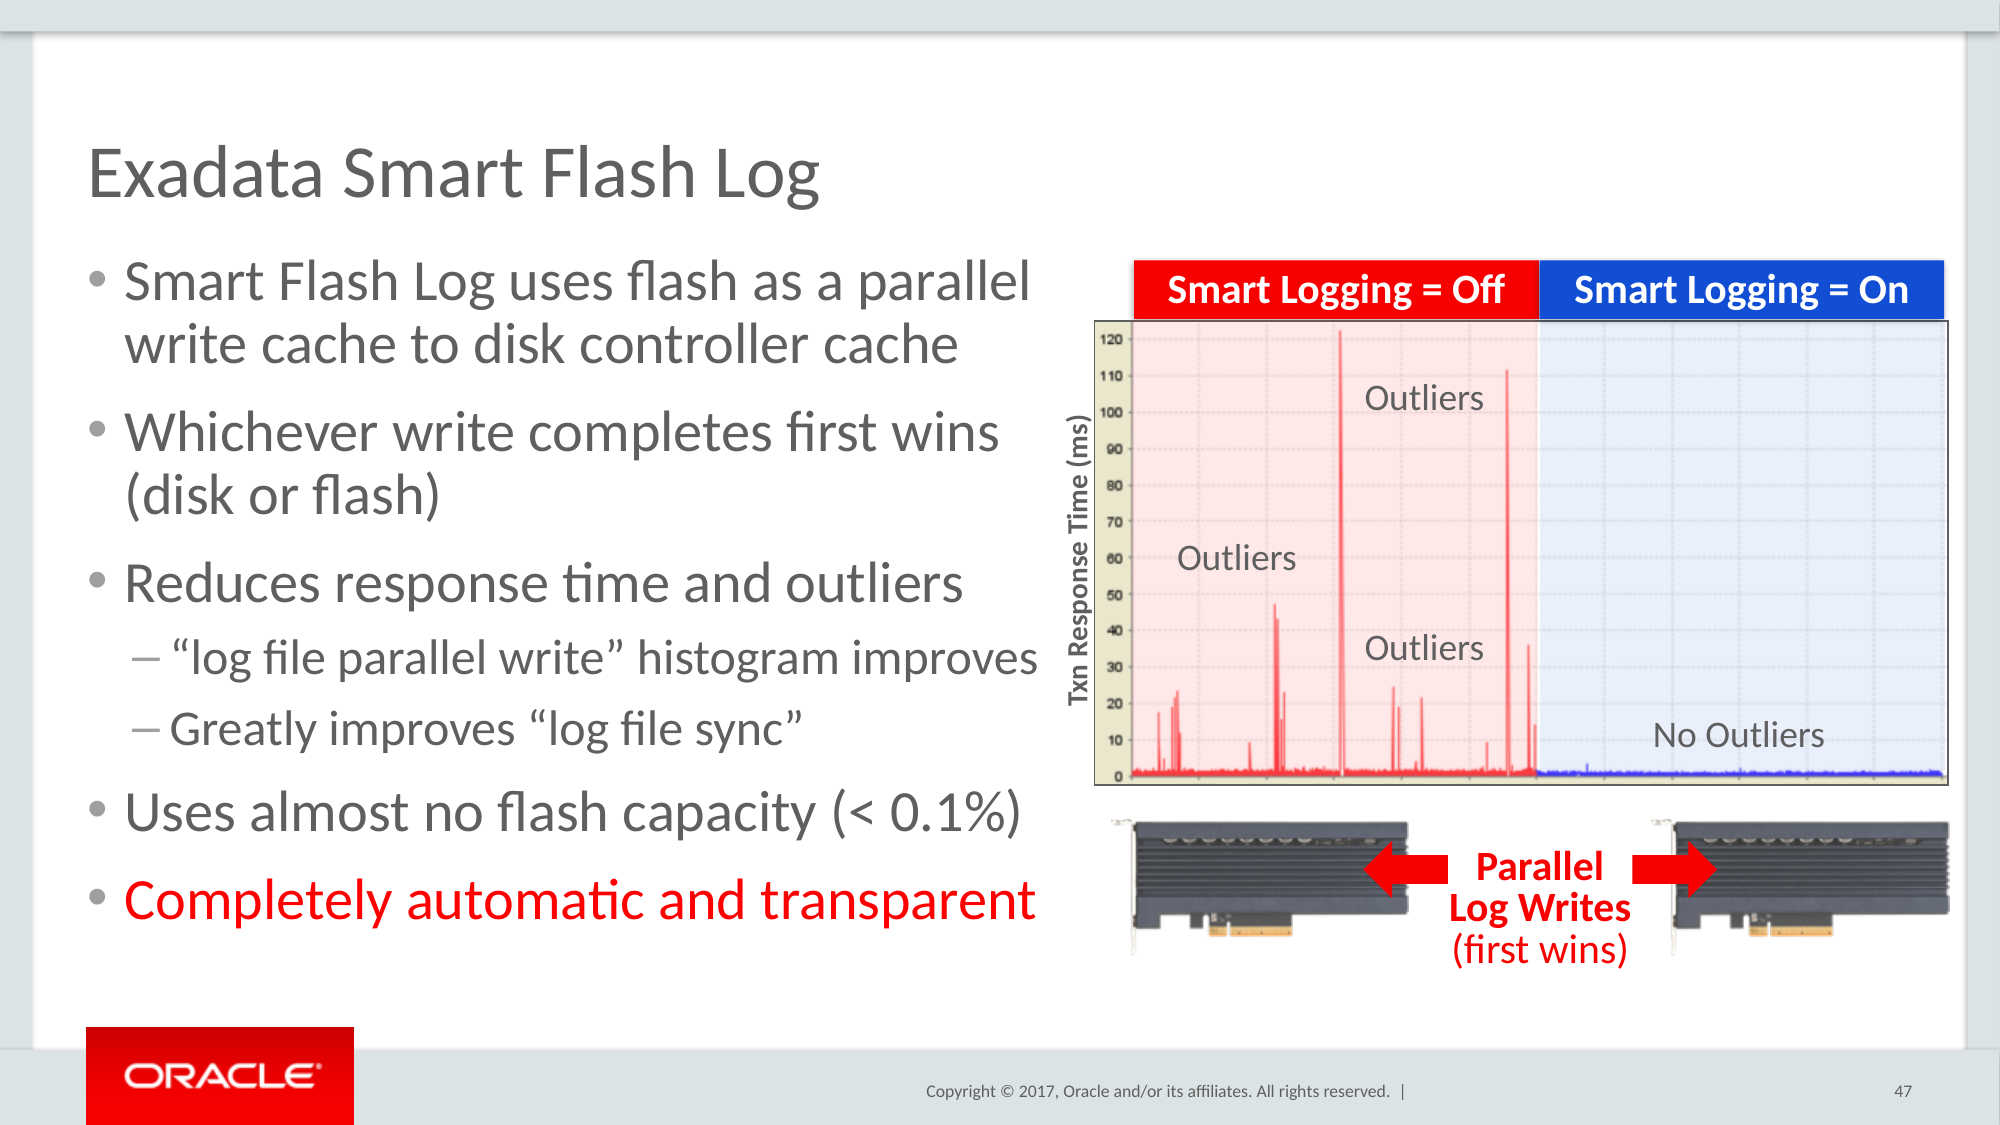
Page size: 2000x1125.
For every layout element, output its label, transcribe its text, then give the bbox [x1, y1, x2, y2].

slide_number 47 [1849, 1075, 1913, 1106]
list Smart Flash Log uses flash as a parallel write cache to disk controller cache Whichever write completes first wins (disk or flash) Reduces response time and outliers “log file parallel write” histogram improves Greatly improves “log file sync” Uses almost no flash capacity (< 0.1%) Completely automatic and transparent [87, 249, 1060, 975]
title Exadata Smart Flash Log [87, 66, 1913, 213]
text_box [1061, 251, 1982, 983]
picture [86, 1027, 354, 1125]
